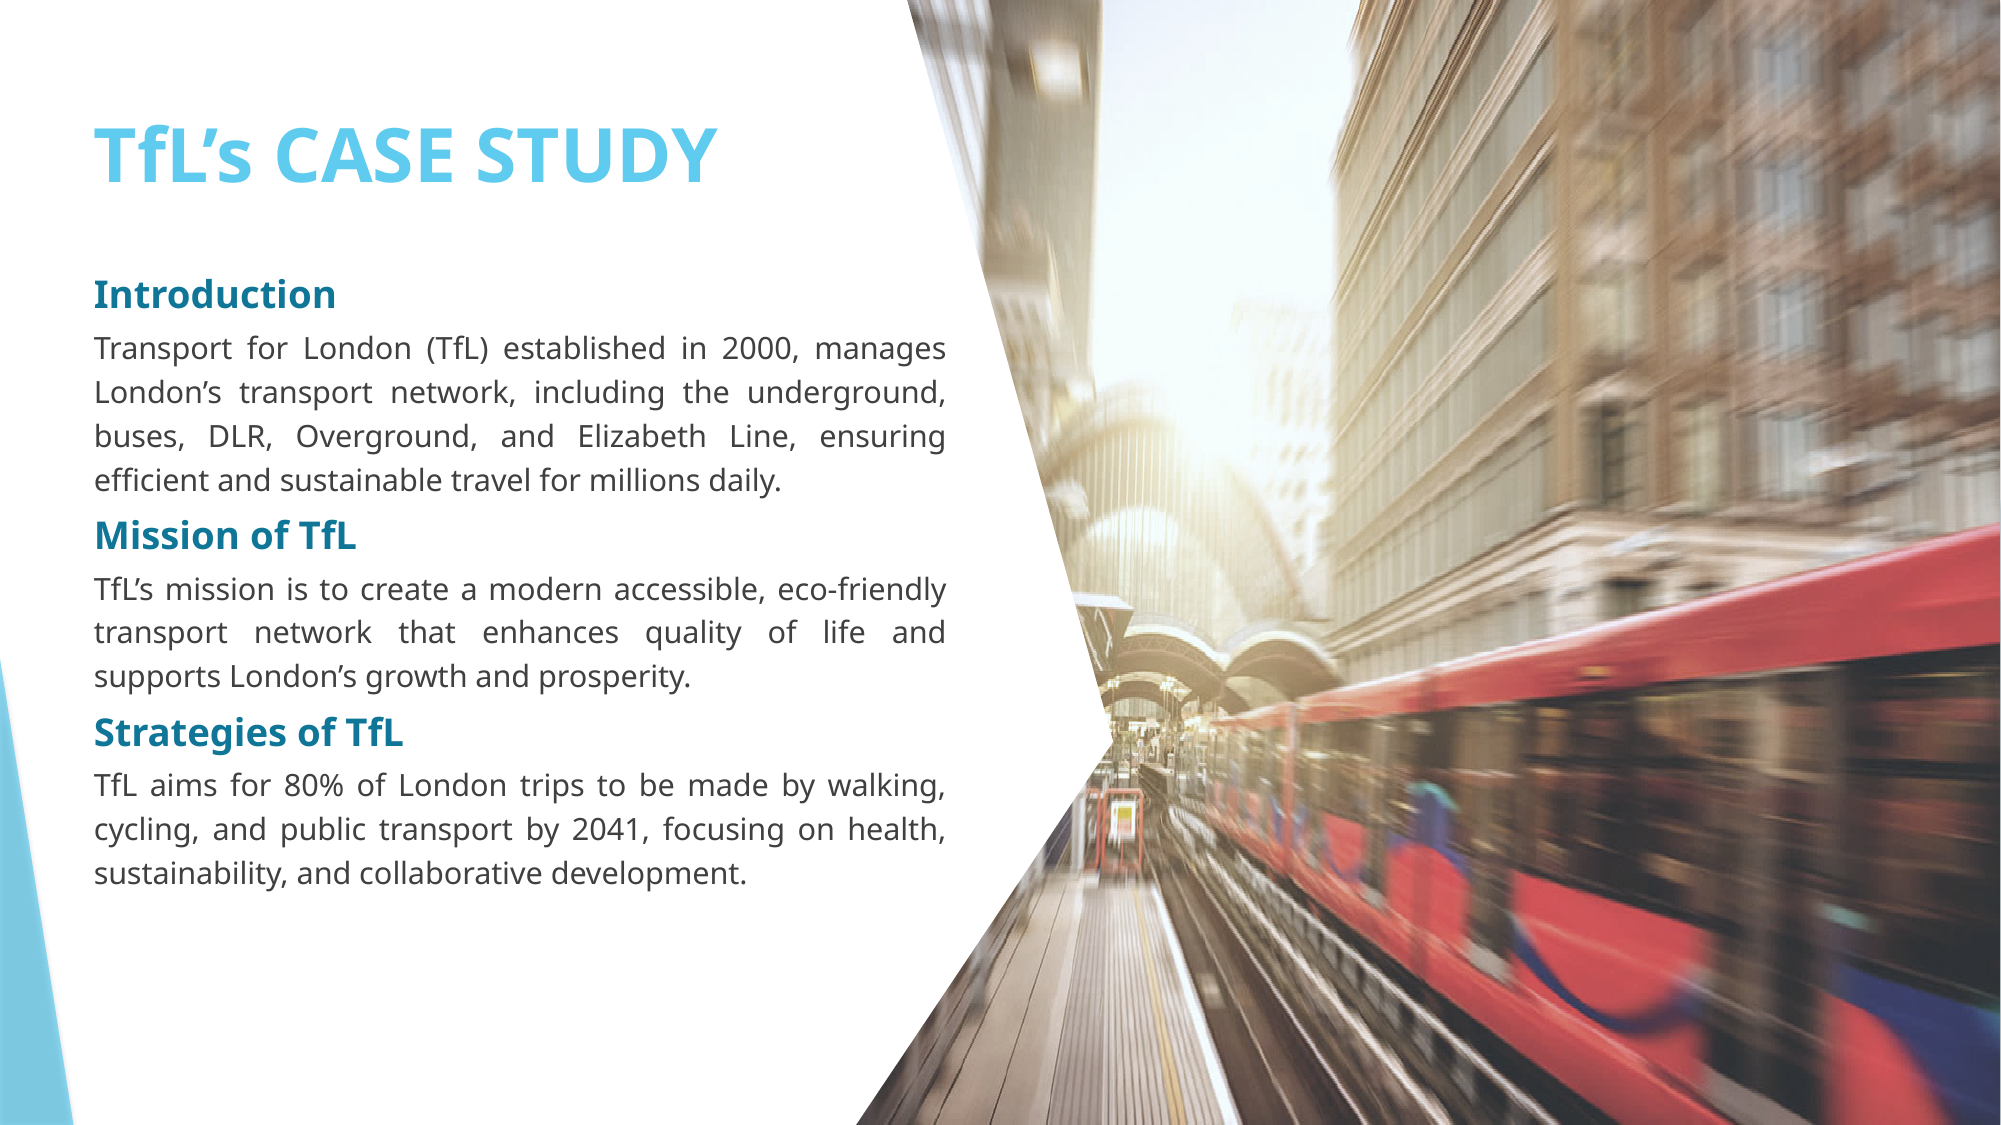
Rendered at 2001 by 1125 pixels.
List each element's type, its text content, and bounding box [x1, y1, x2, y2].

picture [851, 0, 2000, 1125]
title TfL’s CASE STUDY [78, 99, 747, 231]
list Introduction Transport for London (TfL) established in 2000, manages London’s transport network, including the underground, buses, DLR, Overground, and Elizabeth Line, ensuring efficient and sustainable travel for millions daily. Mission of TfL TfL’s mission is to create a modern accessible, eco-friendly transport network that enhances quality of life and supports London’s growth and prosperity. Strategies of TfL TfL aims for 80% of London trips to be made by walking, cycling, and public transport by 2041, focusing on health, sustainability, and collaborative development. [78, 254, 846, 924]
